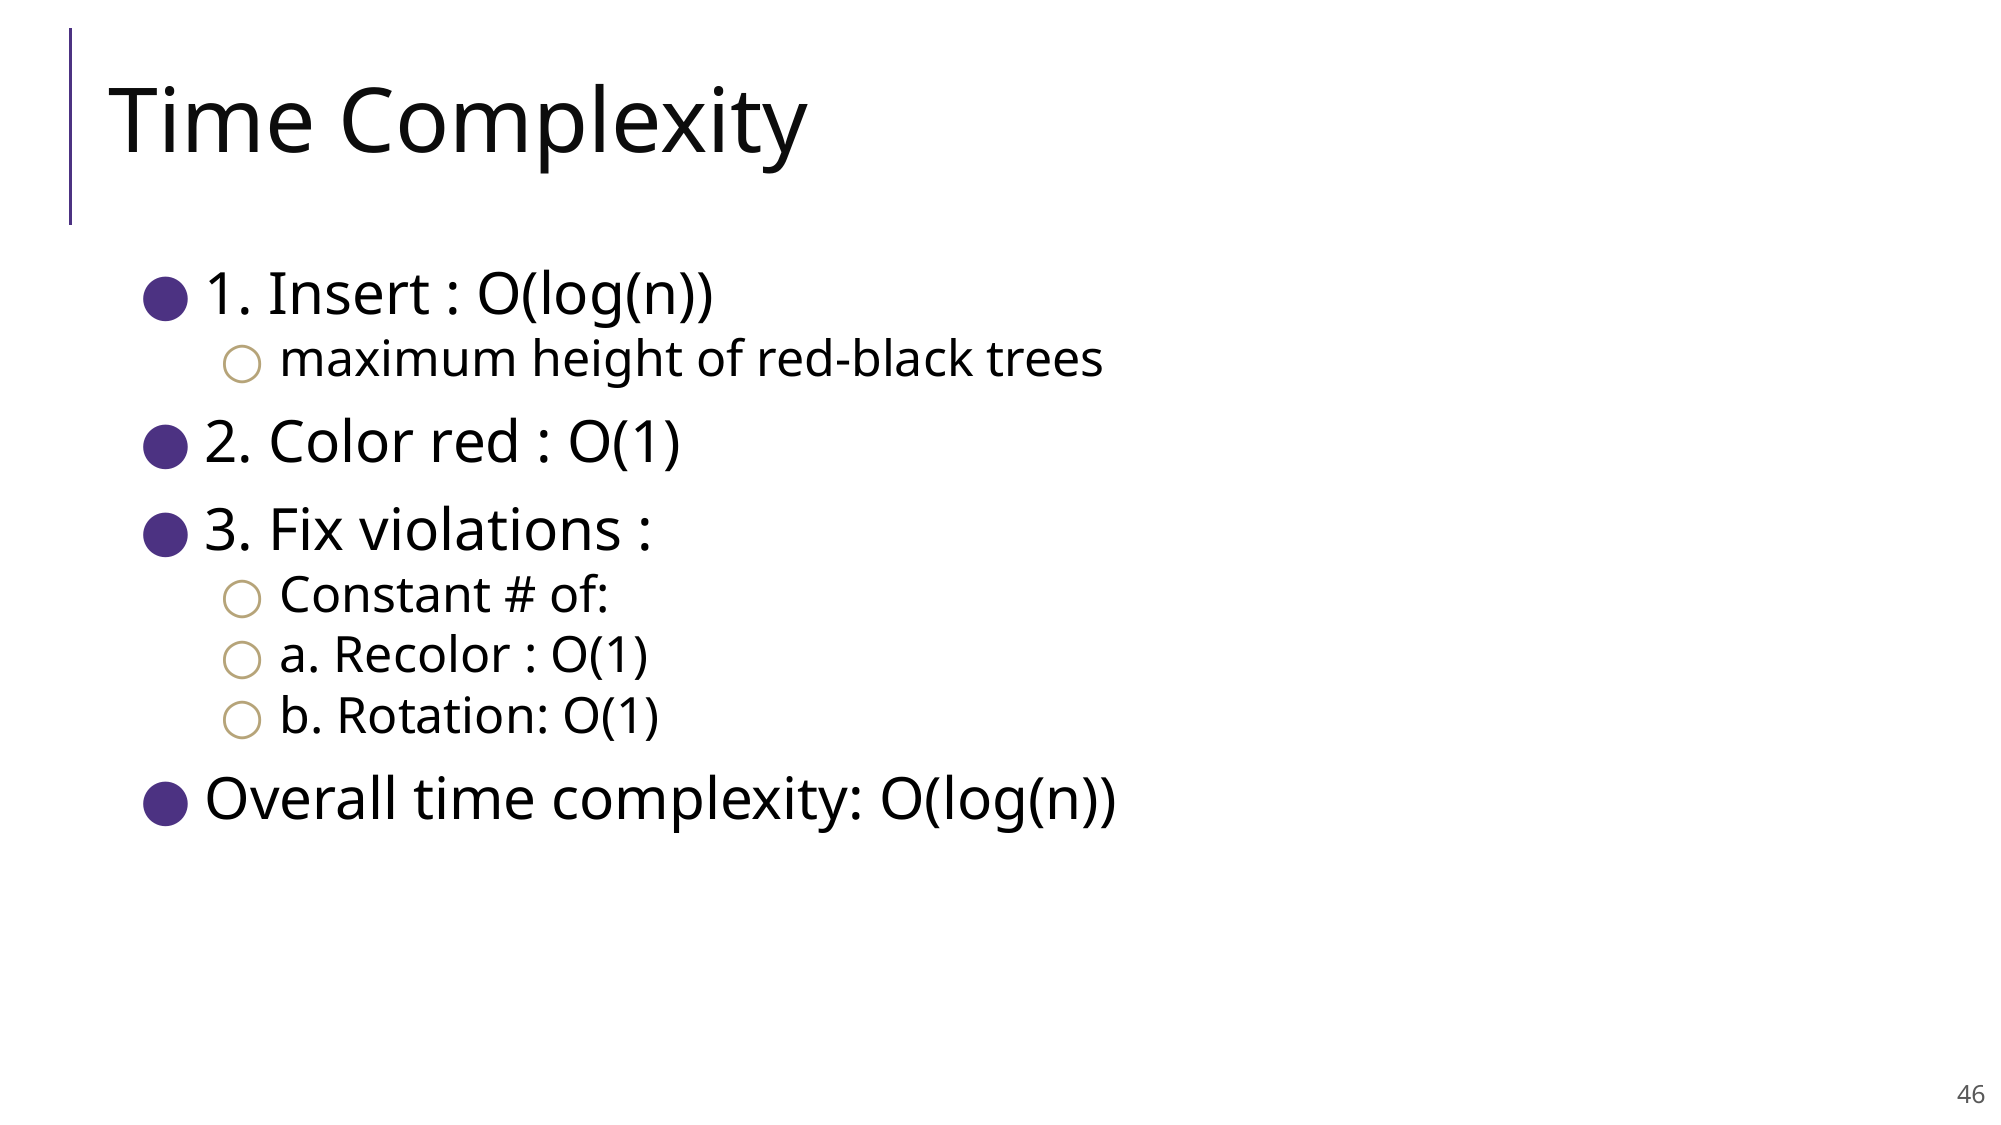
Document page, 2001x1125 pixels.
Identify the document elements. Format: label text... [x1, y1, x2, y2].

title Time Complexity [94, 43, 1930, 210]
list 1. Insert : O(log(n)) maximum height of red-black trees 2. Color red : O(1) 3. Fix violations : Constant # of: a. Recolor : O(1) b. Rotation: O(1) Overall time complexity: O(log(n)) [122, 257, 1660, 1021]
